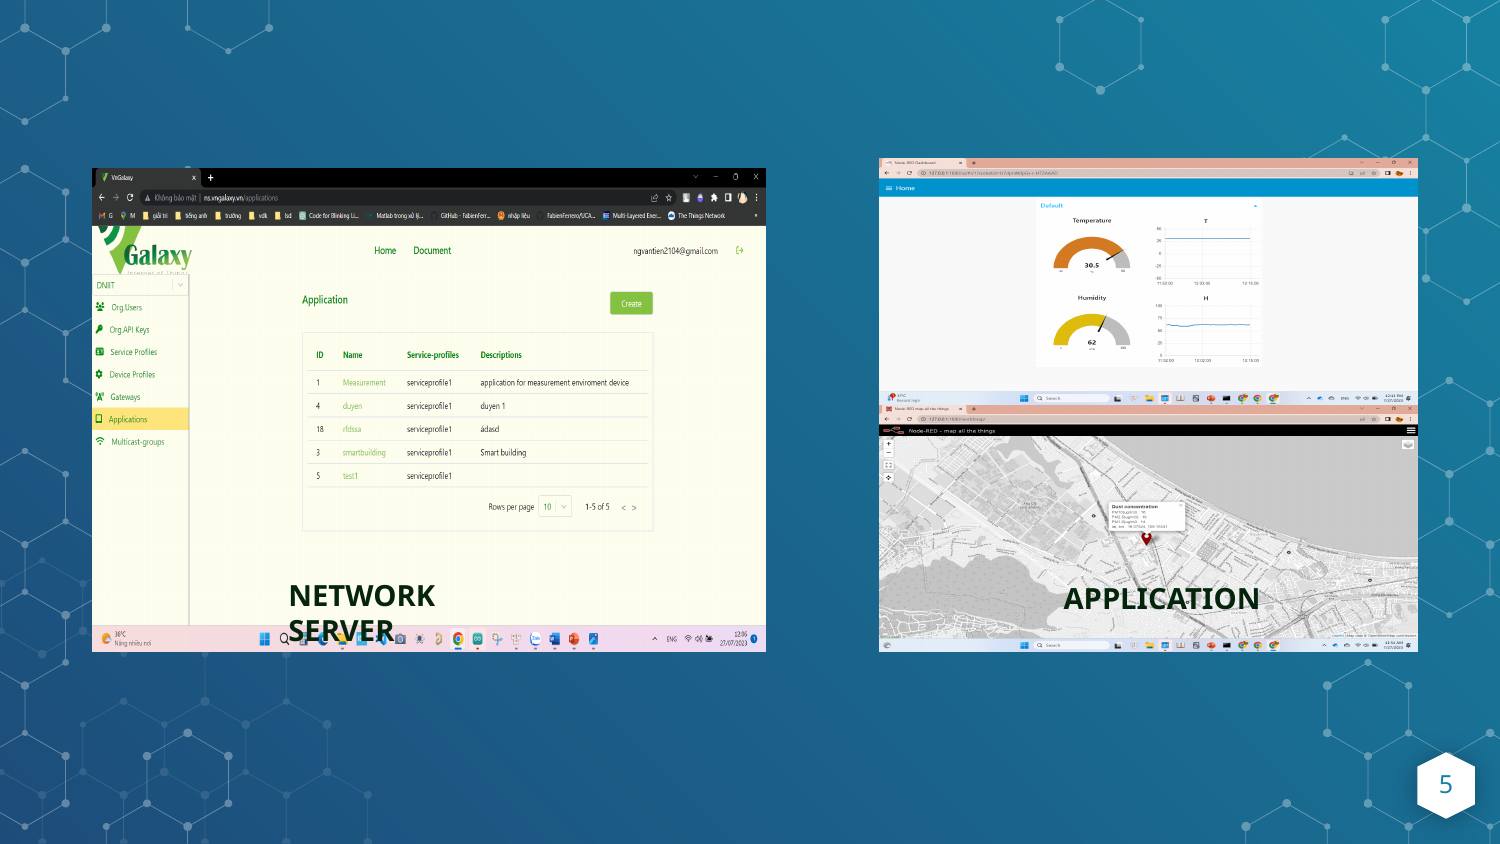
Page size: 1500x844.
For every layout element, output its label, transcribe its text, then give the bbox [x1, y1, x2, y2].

picture [879, 158, 1418, 178]
picture [879, 197, 1418, 652]
picture [91, 167, 766, 652]
slide_number 5 [1417, 752, 1475, 819]
